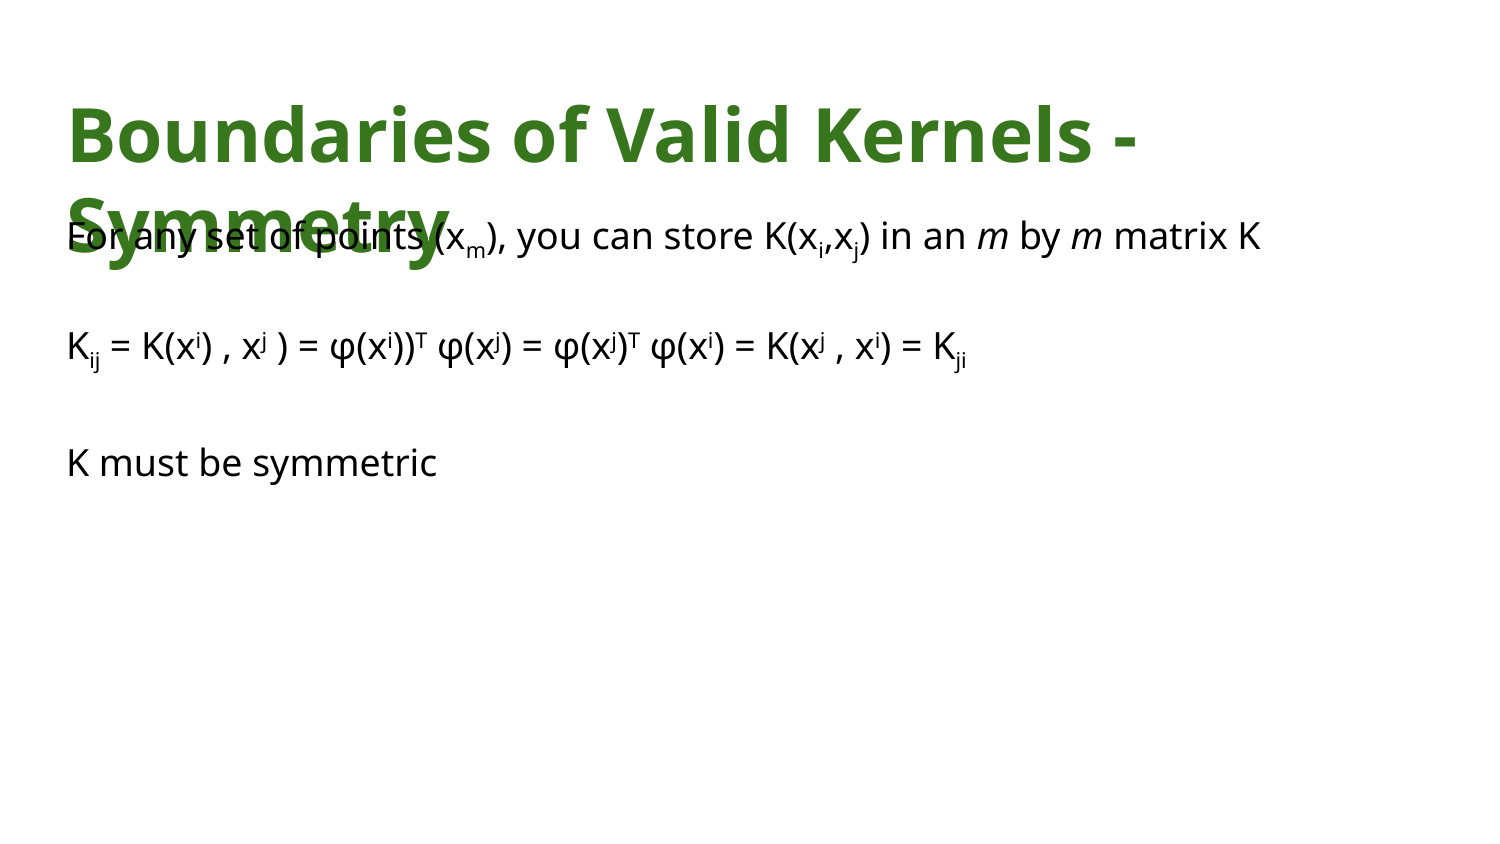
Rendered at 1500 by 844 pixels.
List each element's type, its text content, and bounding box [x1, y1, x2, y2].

list For any set of points (xm), you can store K(xi,xj) in an m by m matrix K Kij = K(xi) , xj ) = φ(xi))T φ(xj) = φ(xj)T φ(xi) = K(xj , xi) = Kji K must be symmetric [51, 189, 1449, 750]
title Boundaries of Valid Kernels - Symmetry [51, 72, 1449, 167]
